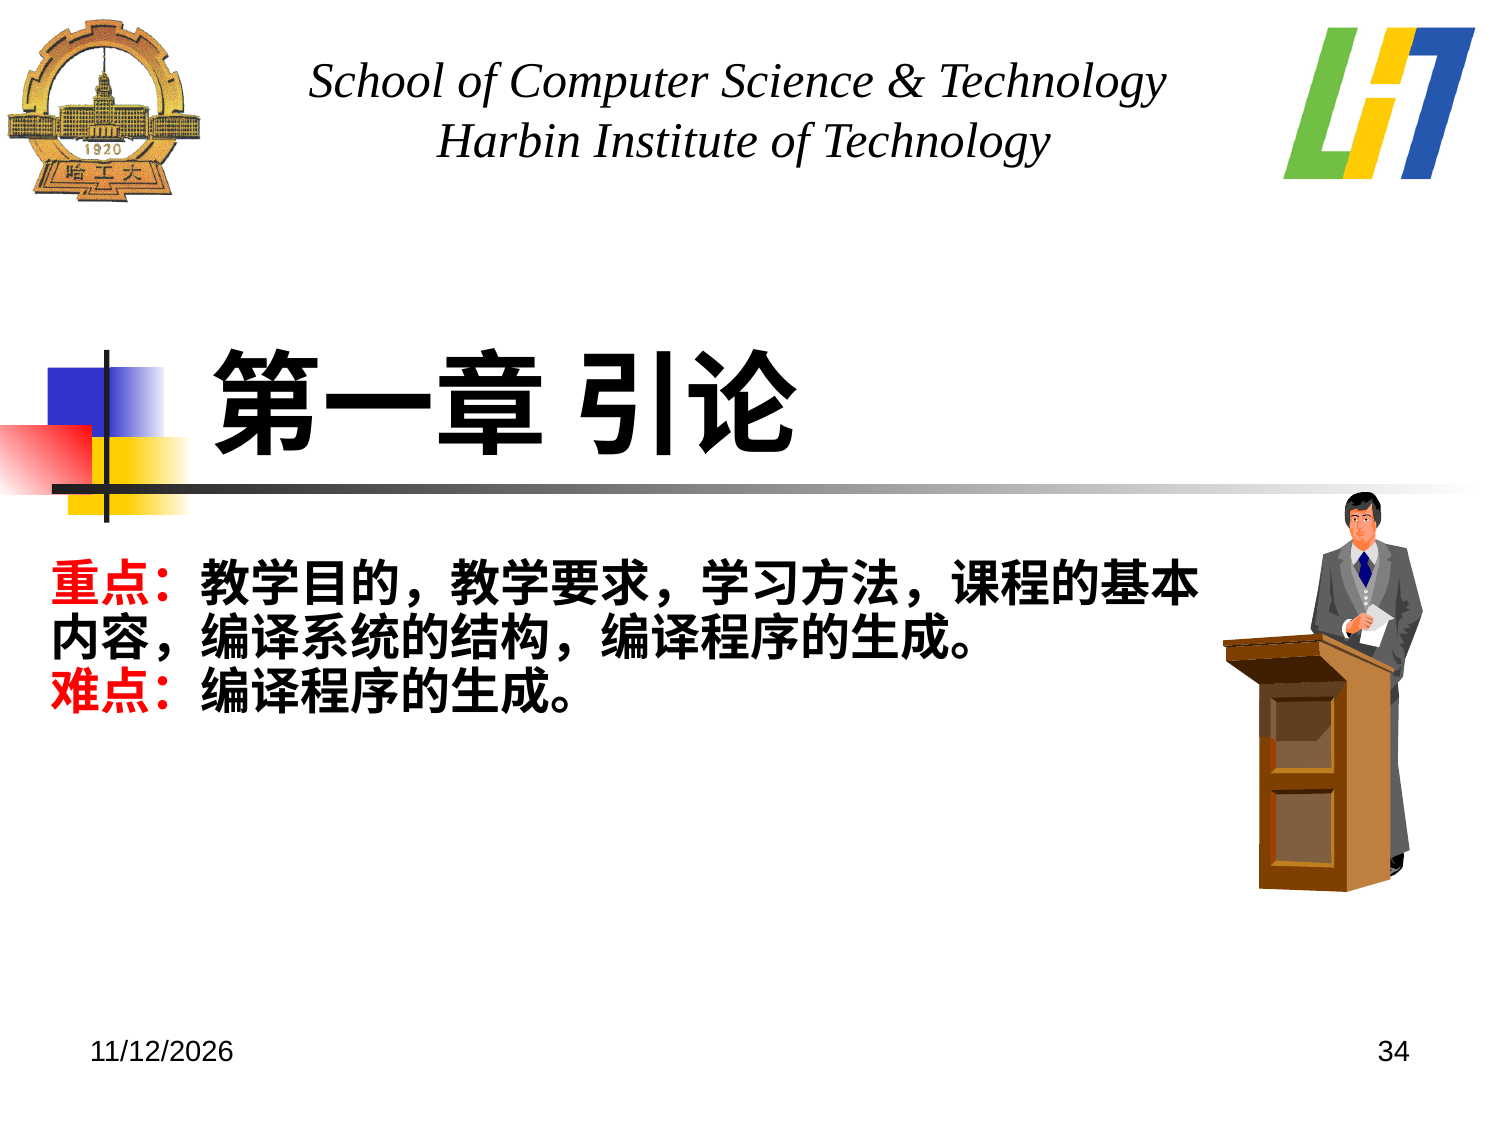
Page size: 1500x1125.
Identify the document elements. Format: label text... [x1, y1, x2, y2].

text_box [1222, 491, 1424, 892]
text_box 2020/12/14 [75, 1024, 425, 1103]
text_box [0, 18, 1477, 209]
text_box 重点：教学目的，教学要求，学习方法，课程的基本内容，编译系统的结构，编译程序的生成。 难点：编译程序的生成。 [35, 550, 1258, 1071]
title 第一章 引论 [194, 278, 1260, 476]
text_box 34 [1074, 1024, 1425, 1103]
